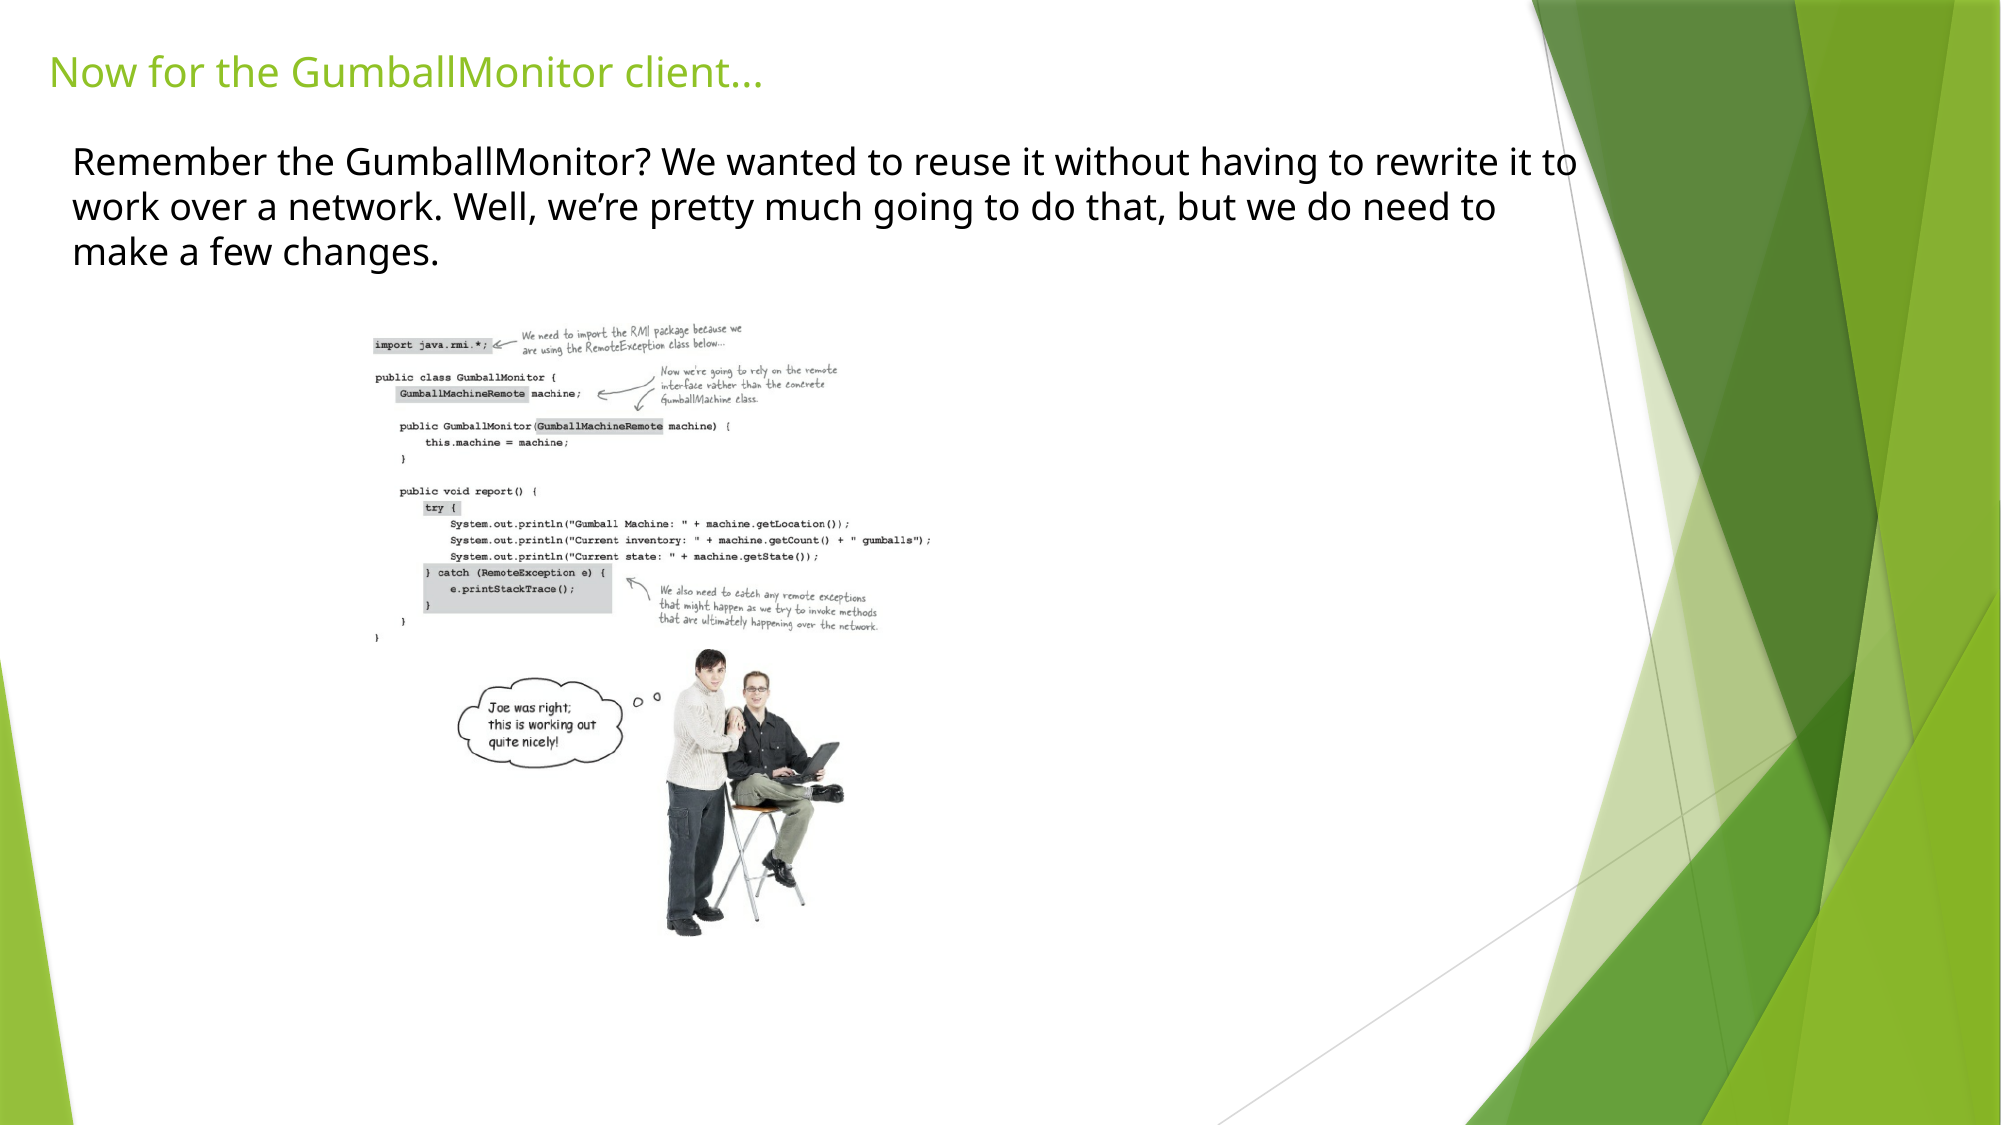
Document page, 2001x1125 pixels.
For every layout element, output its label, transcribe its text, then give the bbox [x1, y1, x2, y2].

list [360, 306, 936, 945]
title Now for the GumballMonitor client... [33, 38, 798, 106]
text_box Remember the GumballMonitor? We wanted to reuse it without having to rewrite it to work over a network. Well, we’re pretty much going to do that, but we do need to make a few changes. [57, 130, 1617, 281]
